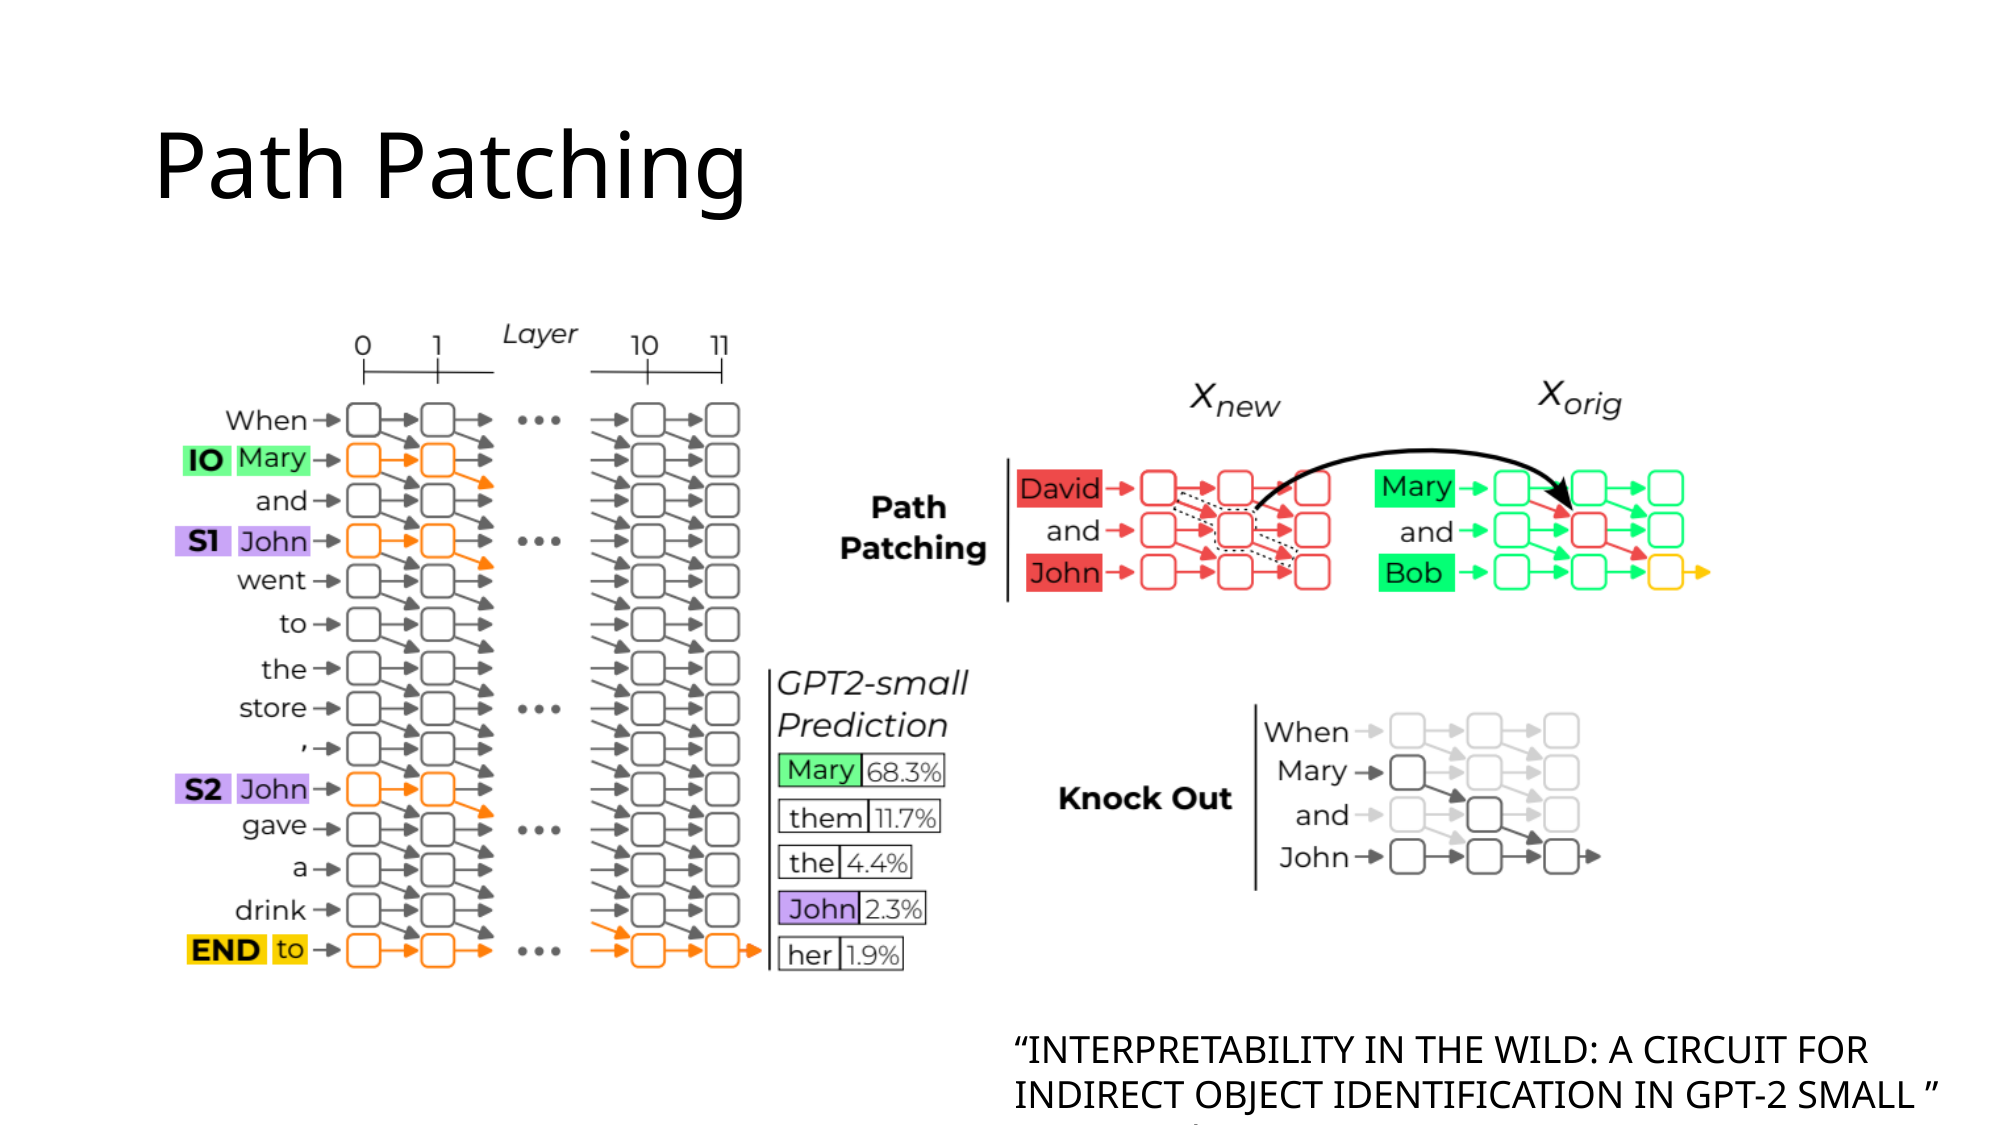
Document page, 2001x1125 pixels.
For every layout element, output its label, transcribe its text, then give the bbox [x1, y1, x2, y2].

title Path Patching [137, 59, 1863, 278]
text_box “INTERPRETABILITY IN THE WILD: A CIRCUIT FOR INDIRECT OBJECT IDENTIFICATION IN GPT-2 SMALL ” Wang et al. 2022 [999, 1018, 2000, 1125]
picture [136, 301, 1767, 996]
